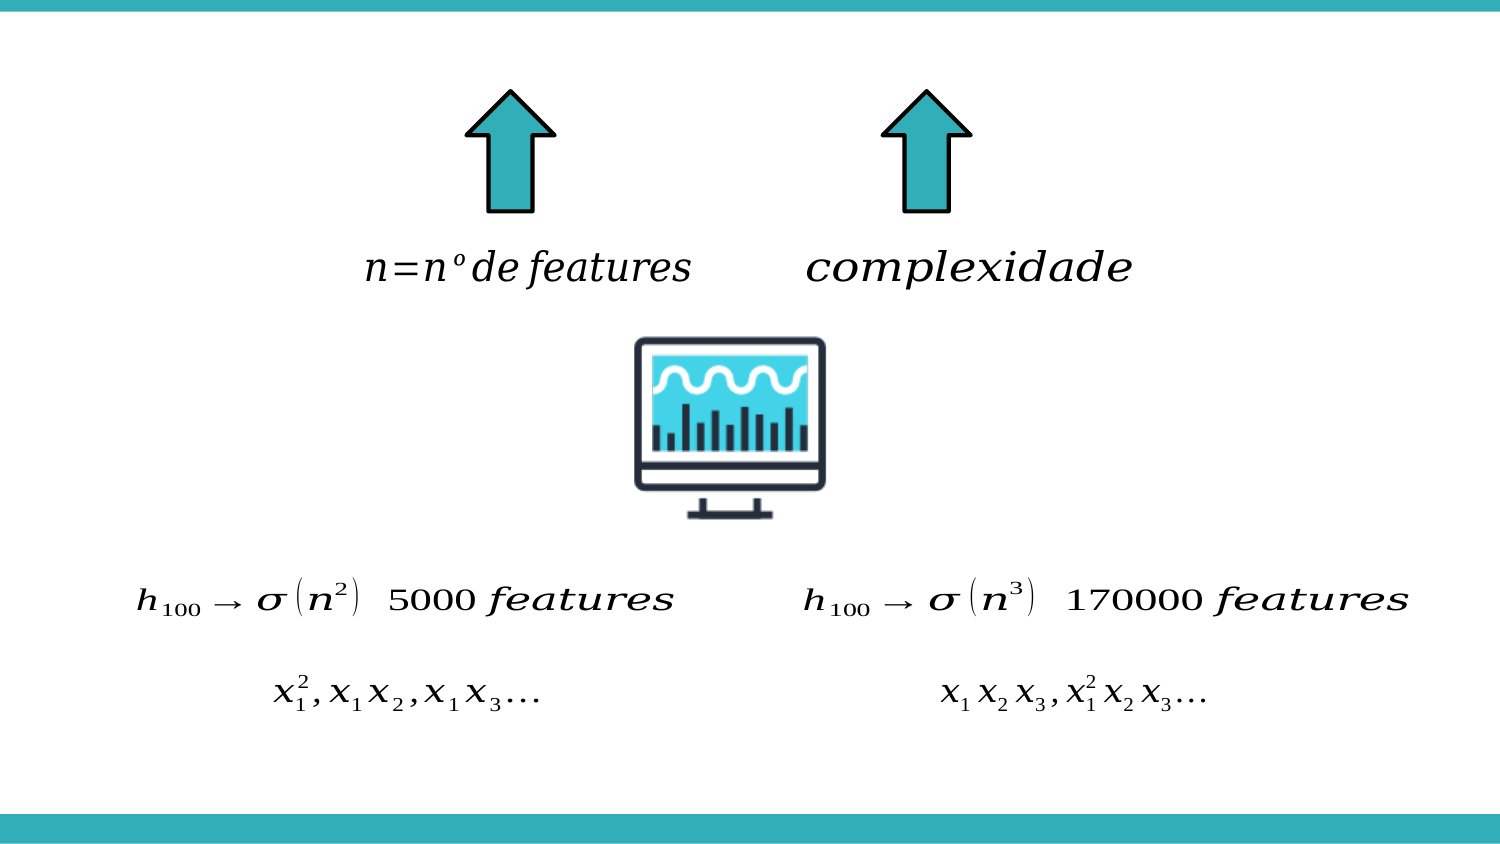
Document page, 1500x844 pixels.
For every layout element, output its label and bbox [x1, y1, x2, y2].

text_box [464, 89, 557, 214]
picture [596, 291, 845, 540]
text_box [880, 89, 973, 214]
